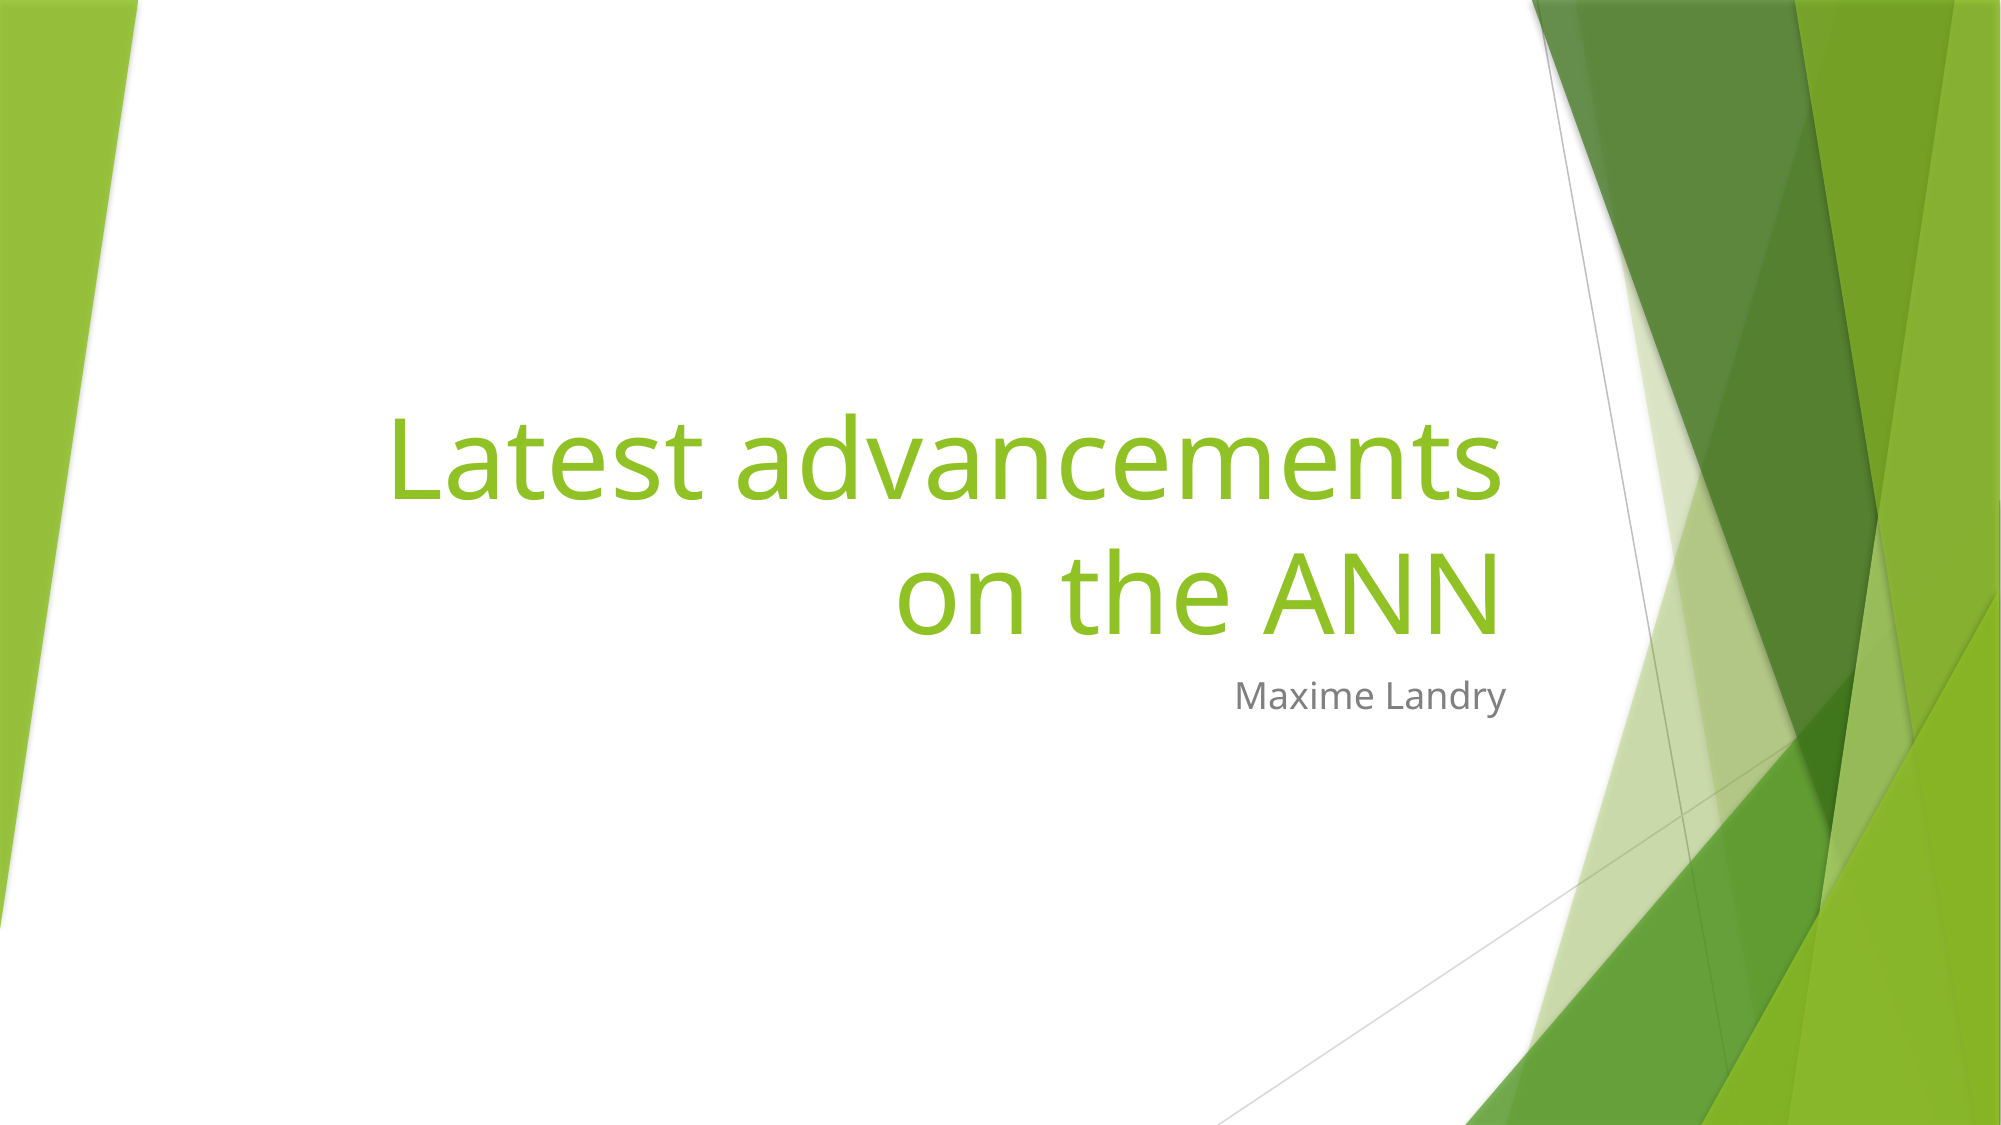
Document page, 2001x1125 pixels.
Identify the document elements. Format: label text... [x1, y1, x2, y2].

subtitle Maxime Landry [247, 664, 1522, 845]
title Latest advancements on the ANN [247, 394, 1522, 664]
